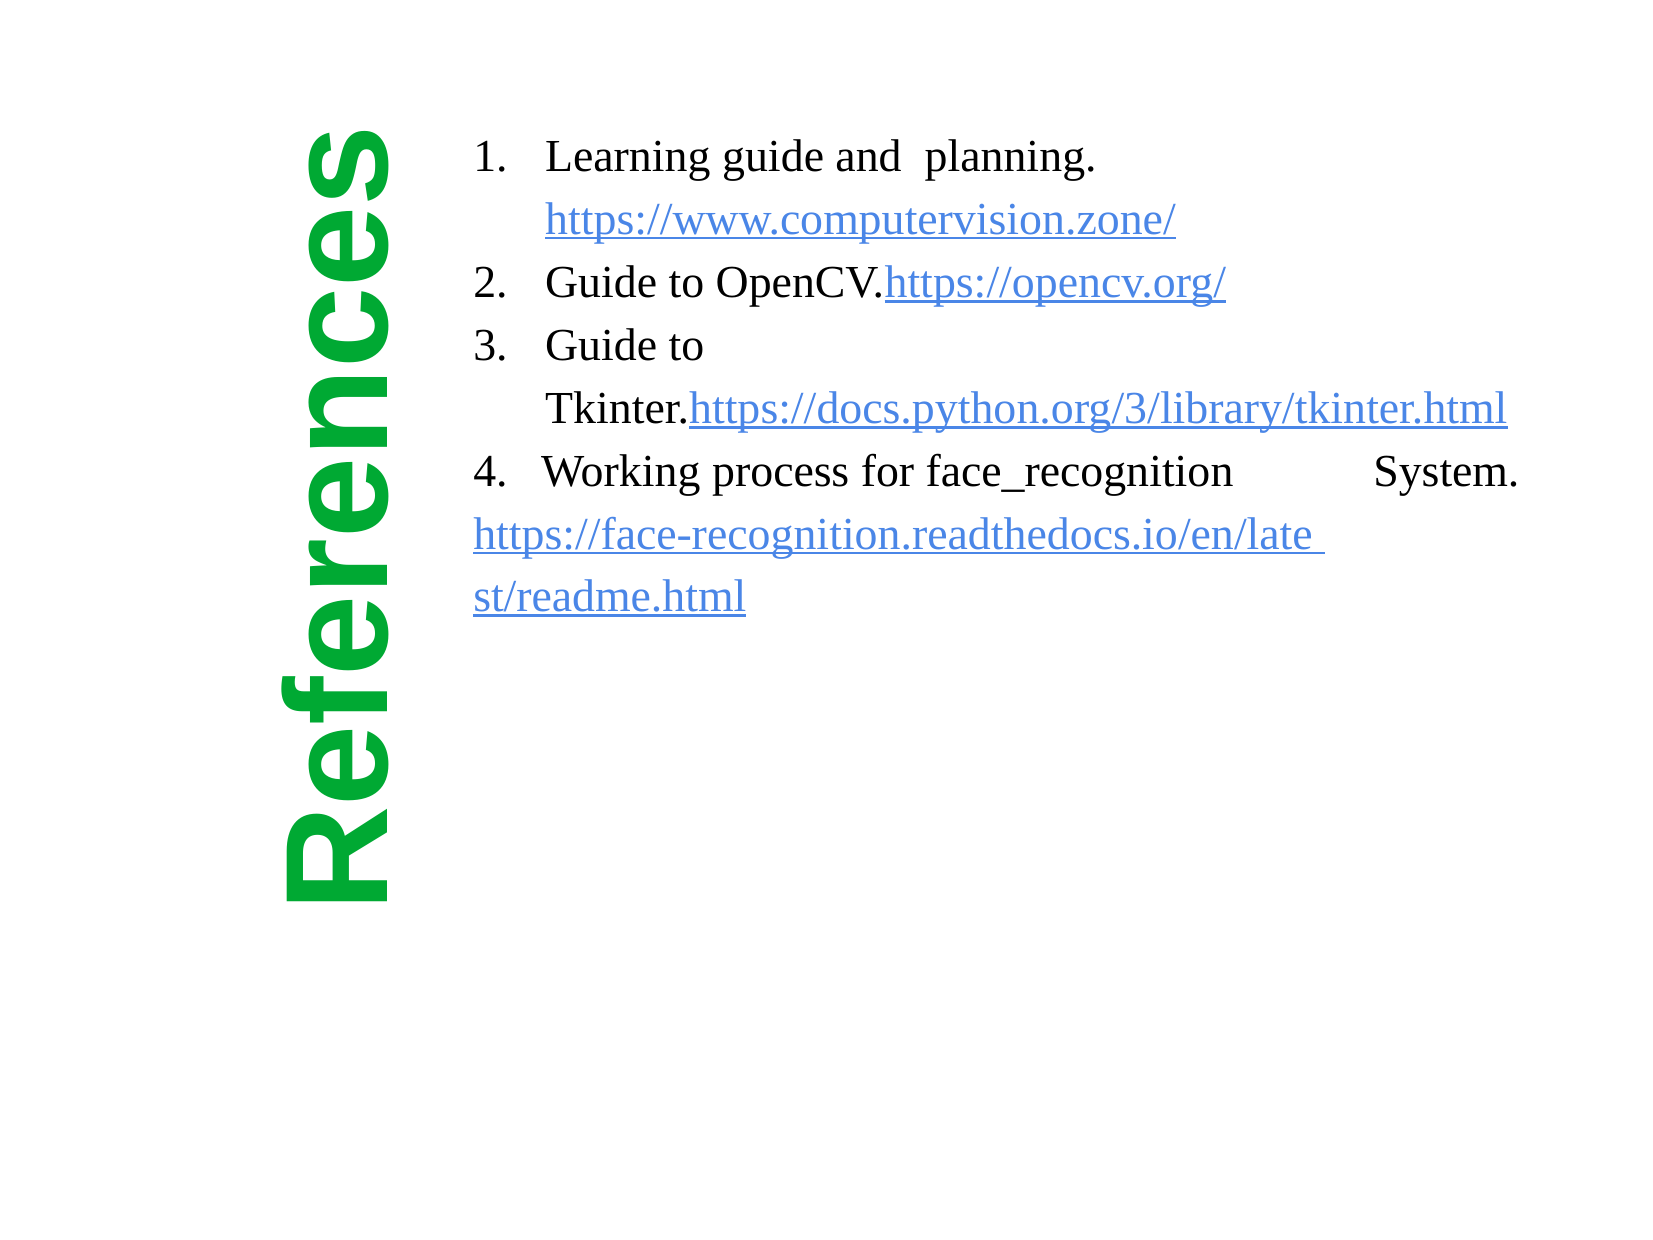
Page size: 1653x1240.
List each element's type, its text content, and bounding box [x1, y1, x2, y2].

text_box References [222, 123, 417, 914]
text_box Learning guide and planning.https://www.computervision.zone/ Guide to OpenCV.https://opencv.org/ Guide to Tkinter.https://docs.python.org/3/library/tkinter.html 4. Working process for face_recognition System.https://face-recognition.readthedocs.io/en/late st/readme.html [471, 115, 1534, 621]
